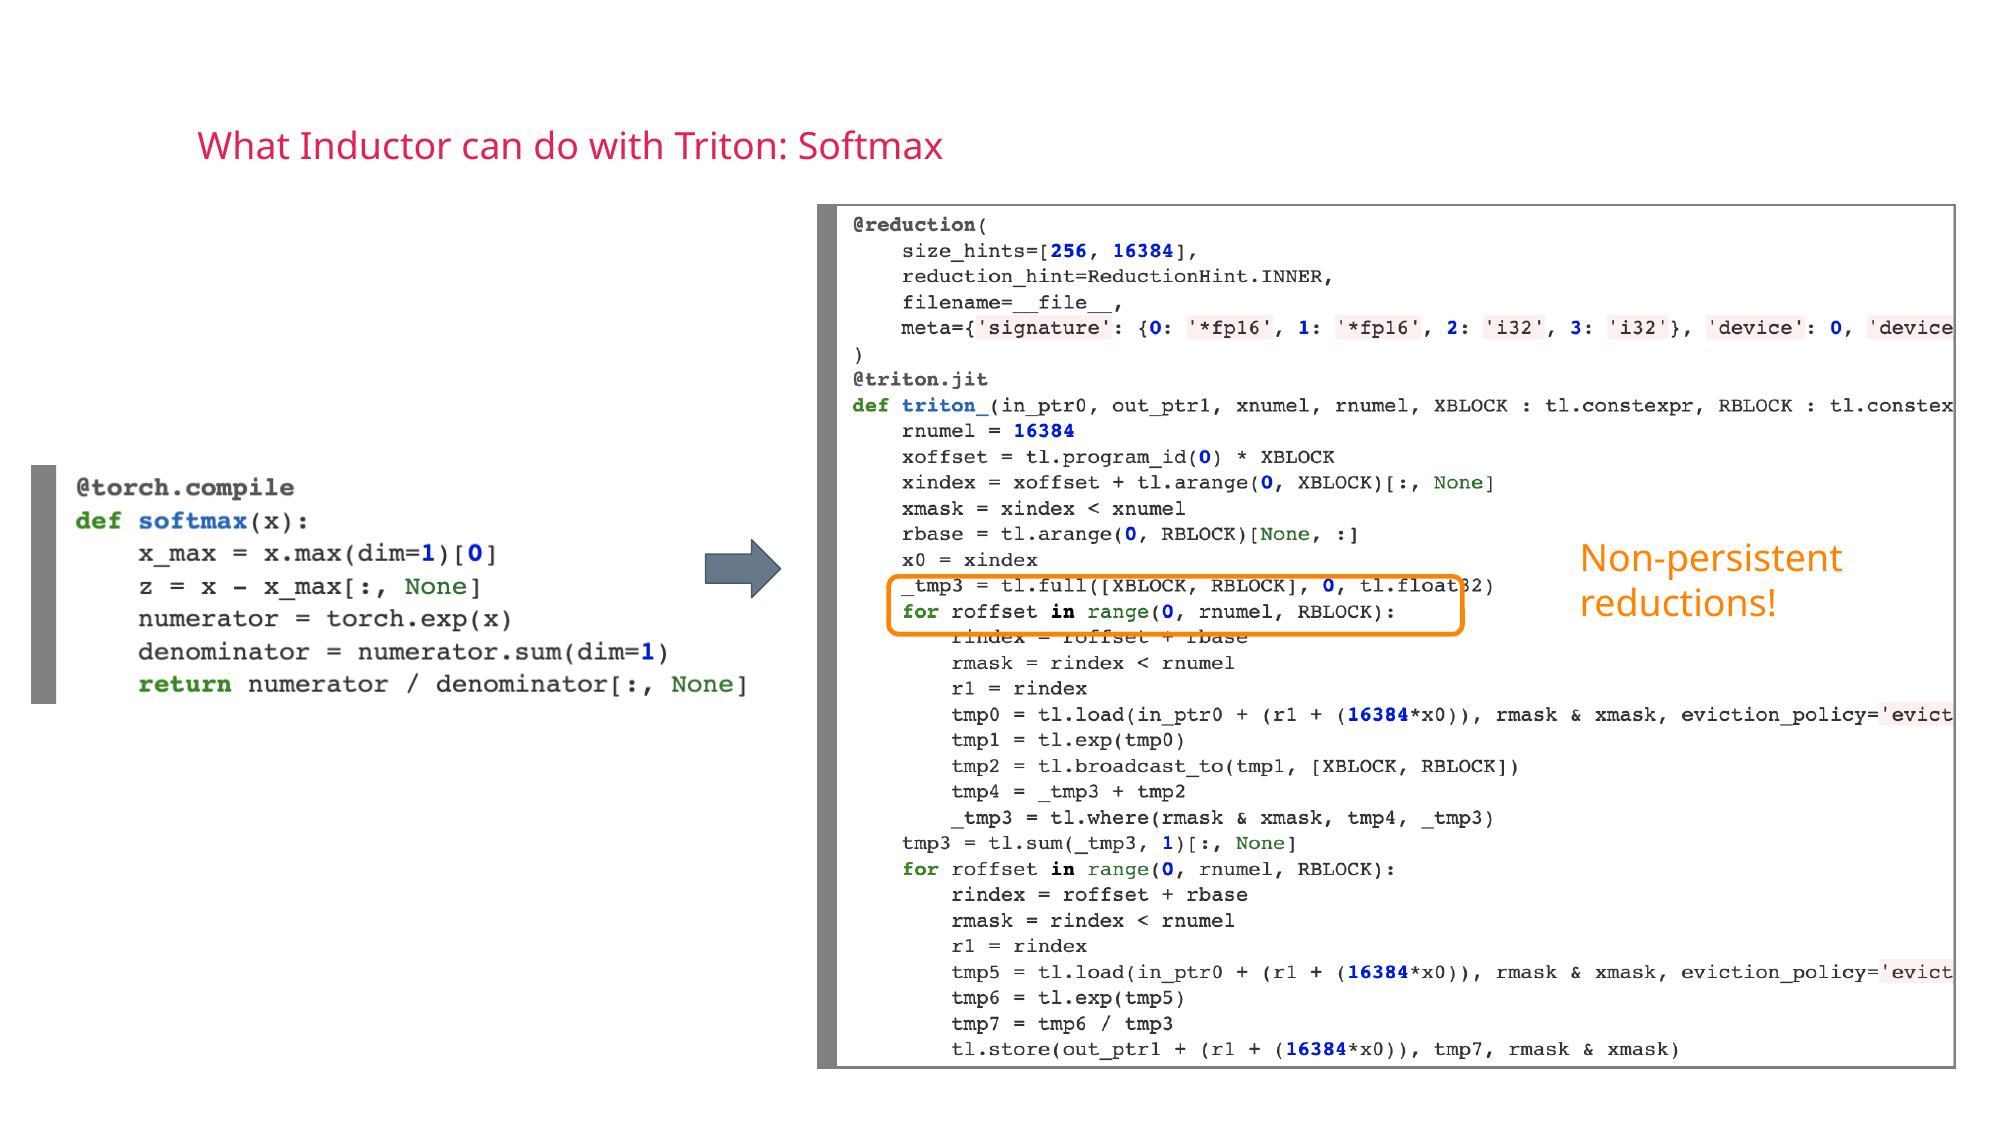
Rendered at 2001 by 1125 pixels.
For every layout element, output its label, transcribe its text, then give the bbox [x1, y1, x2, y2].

picture [809, 194, 1965, 1077]
text_box What Inductor can do with Triton: Softmax [197, 121, 1668, 167]
picture [25, 465, 781, 704]
